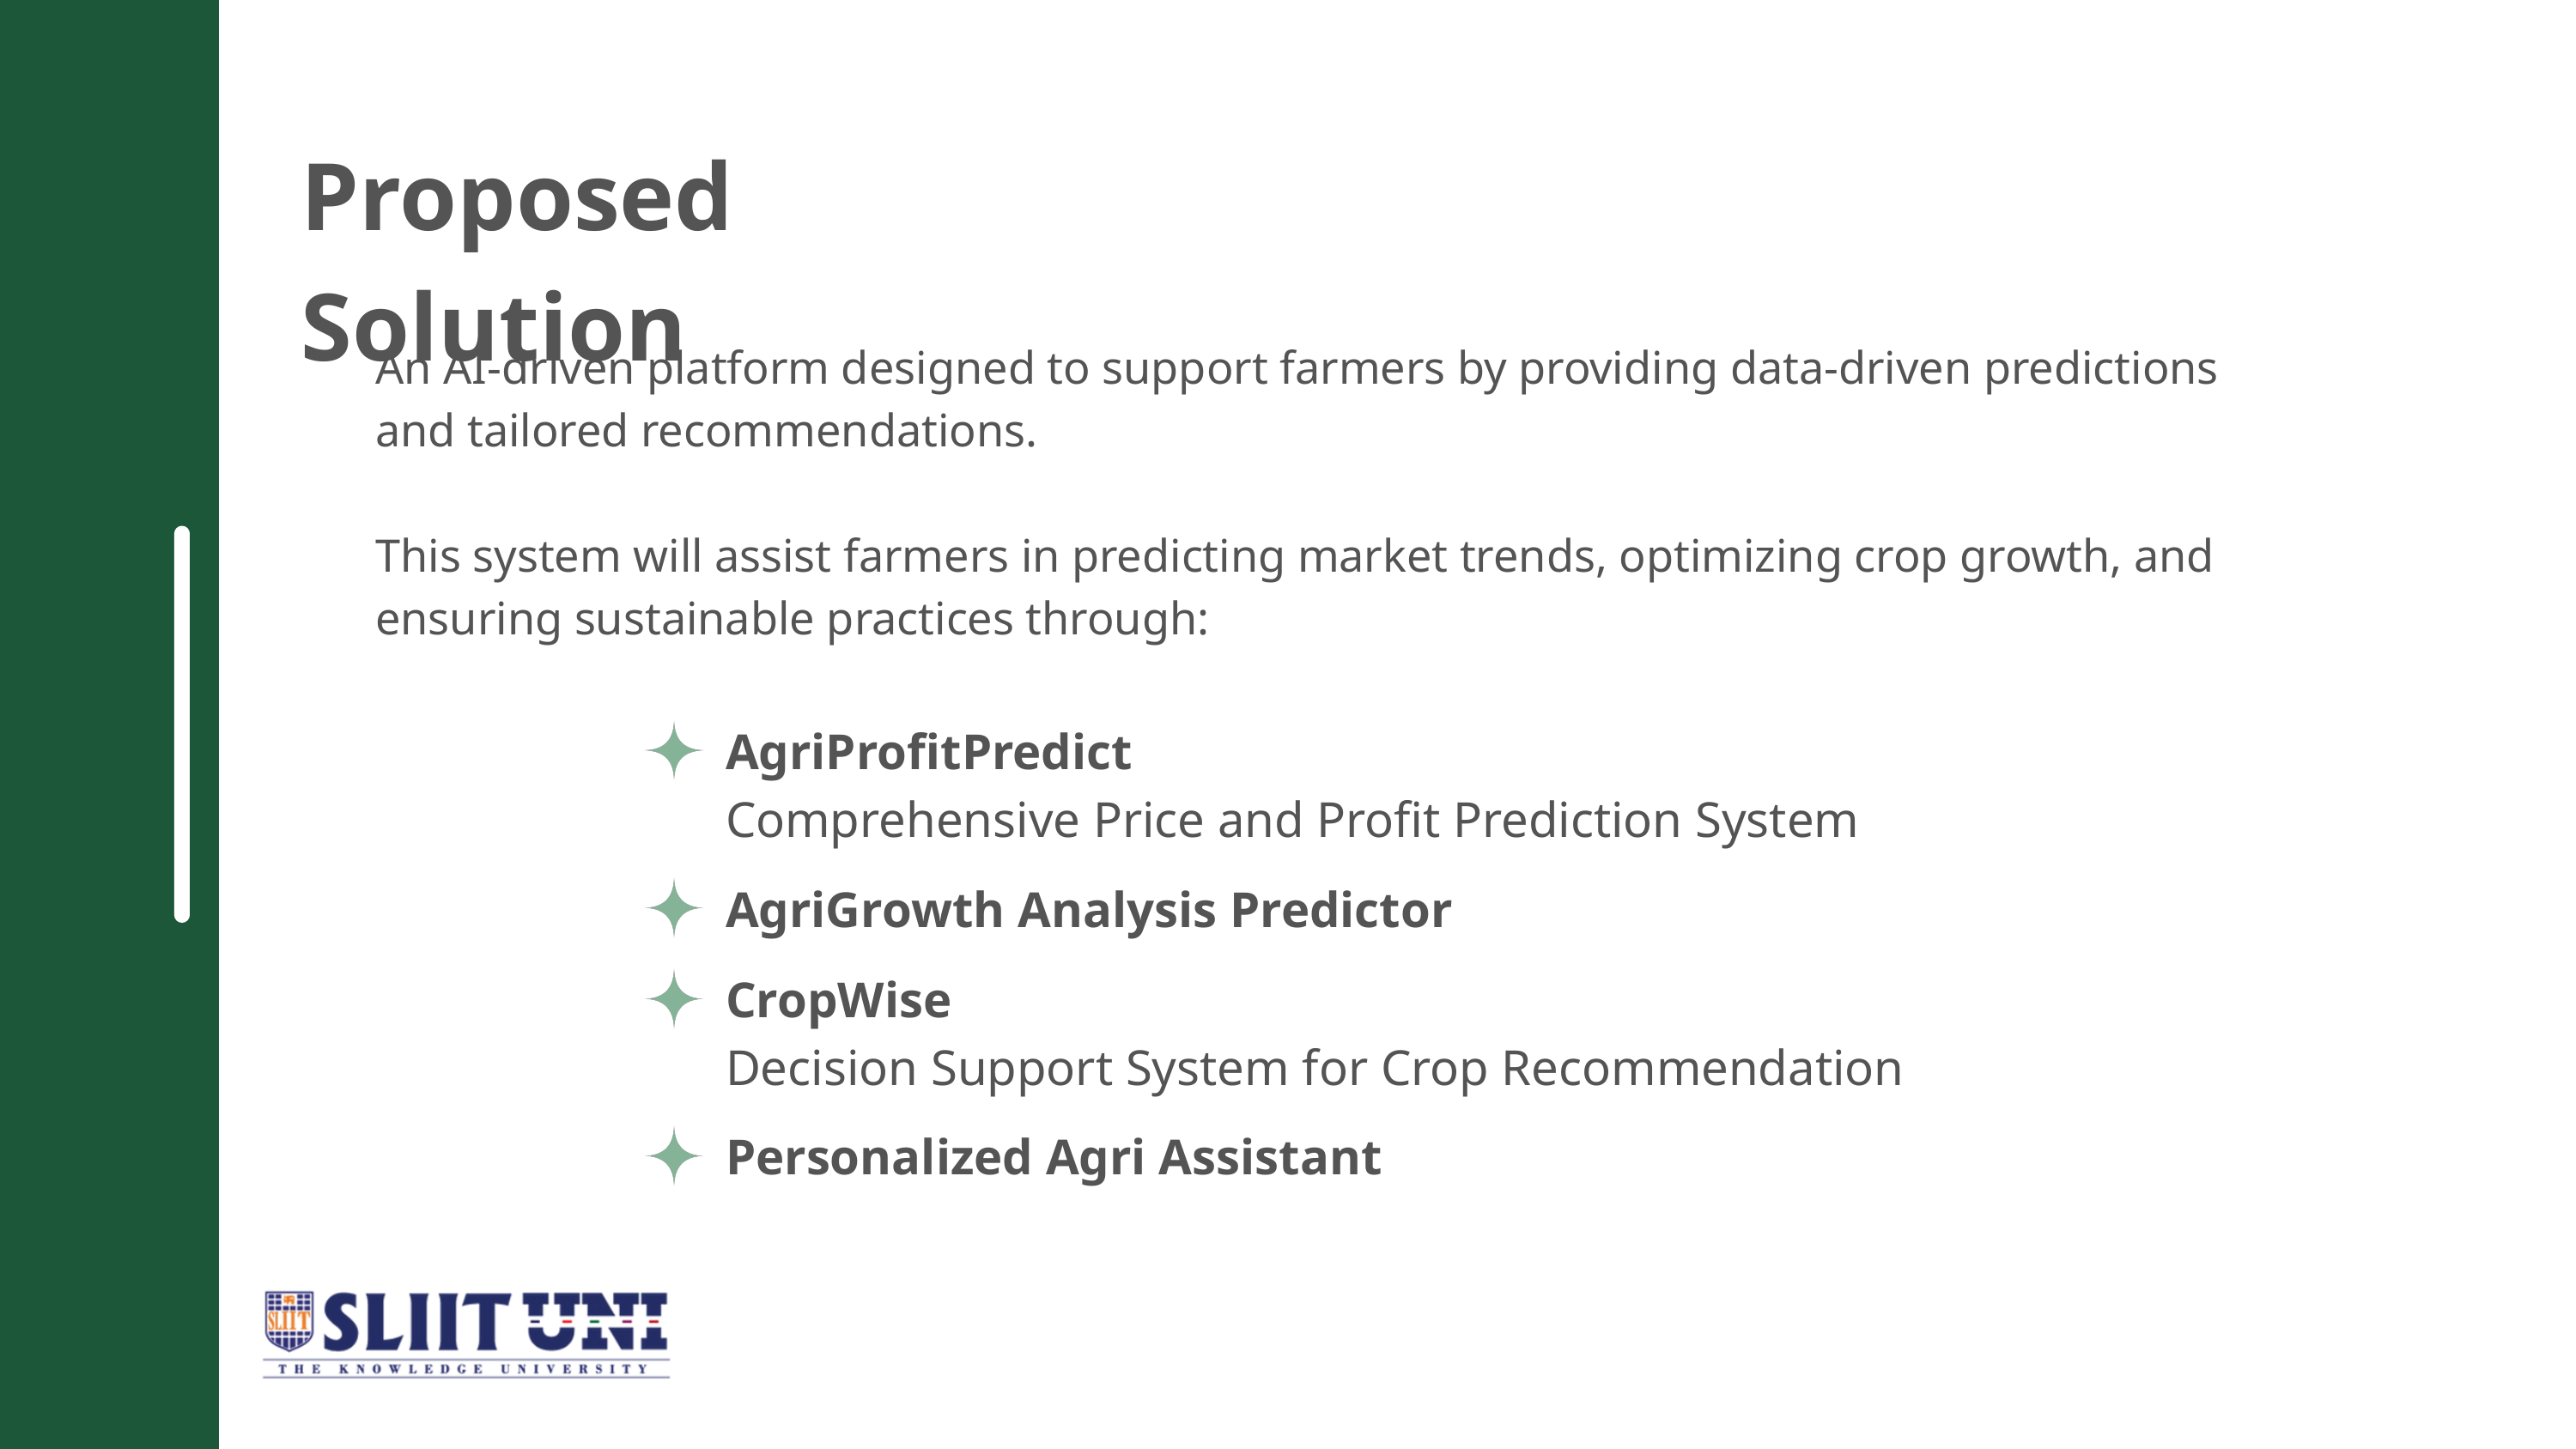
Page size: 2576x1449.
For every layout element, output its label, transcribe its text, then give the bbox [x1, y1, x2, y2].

text_box [643, 967, 705, 1030]
text_box [643, 719, 705, 782]
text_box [0, 0, 219, 1449]
text_box [247, 1275, 683, 1393]
text_box AgriGrowth Analysis Predictor [726, 869, 2054, 937]
text_box An AI-driven platform designed to support farmers by providing data-driven predictions and tailored recommendations. This system will assist farmers in predicting market trends, optimizing crop growth, and ensuring sustainable practices through: [375, 330, 2292, 644]
text_box CropWise Decision Support System for Crop Recommendation [726, 959, 2054, 1095]
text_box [173, 525, 191, 924]
text_box AgriProfitPredict Comprehensive Price and Profit Prediction System [726, 711, 2054, 847]
text_box [643, 876, 705, 939]
text_box Proposed Solution [301, 119, 1109, 380]
text_box [643, 1125, 705, 1187]
text_box Personalized Agri Assistant [726, 1117, 2054, 1185]
